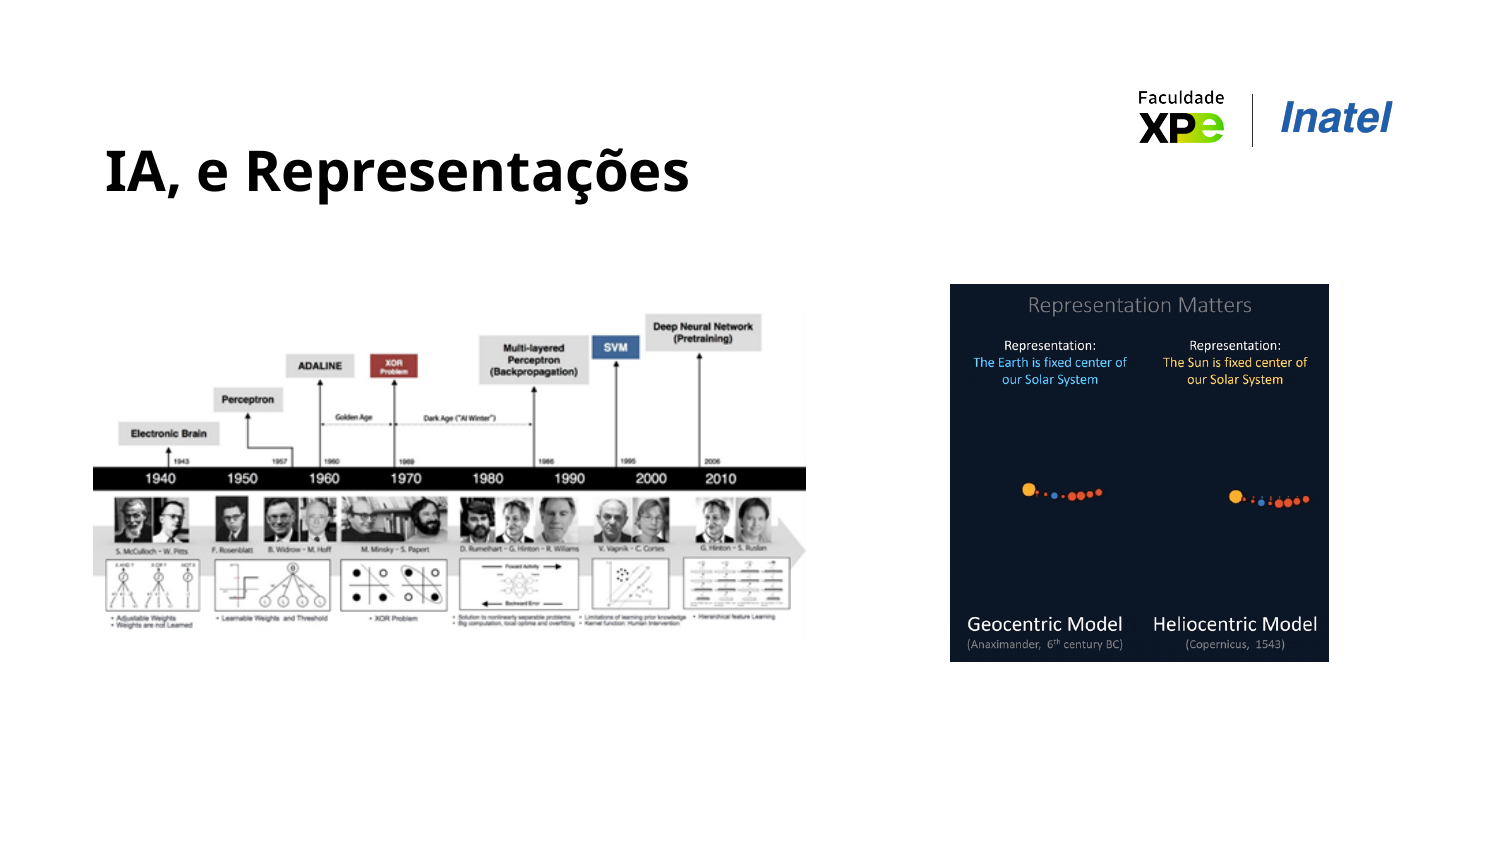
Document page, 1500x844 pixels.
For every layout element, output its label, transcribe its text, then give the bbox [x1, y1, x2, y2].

picture [949, 284, 1329, 662]
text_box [1138, 90, 1393, 148]
text_box IA, e Representações [93, 95, 997, 197]
picture [93, 306, 806, 640]
